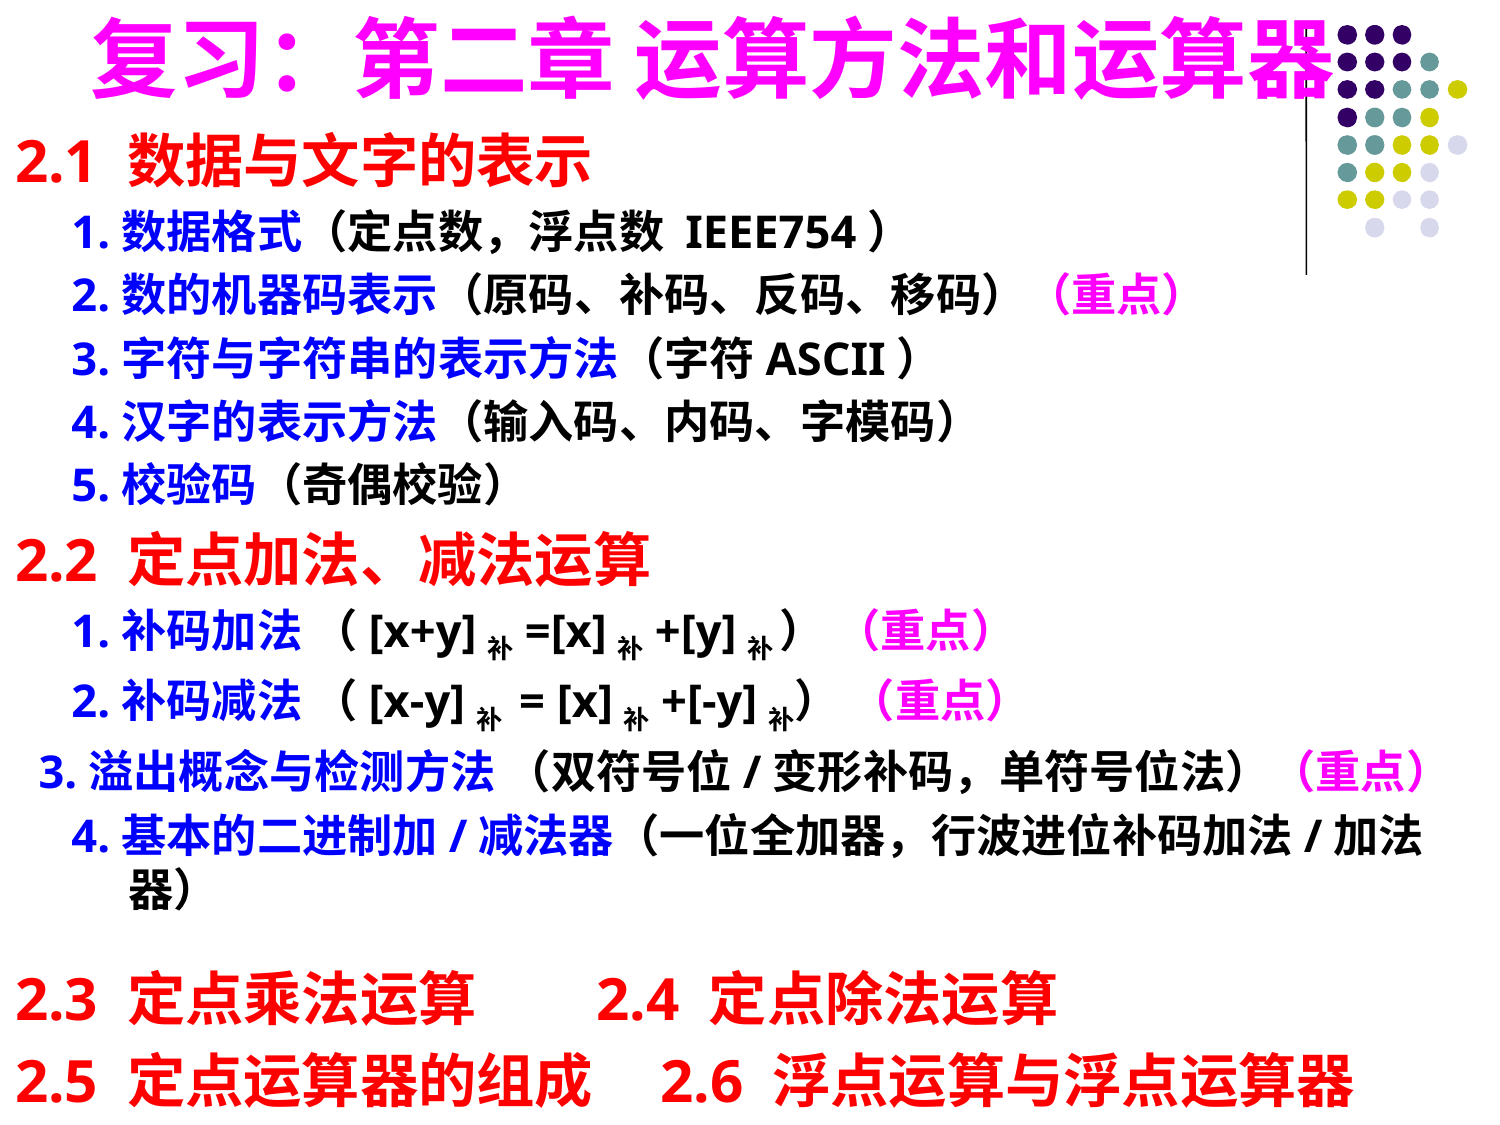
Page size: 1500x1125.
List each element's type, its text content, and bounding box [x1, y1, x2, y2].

list 2.1 数据与文字的表示 1.数据格式（定点数，浮点数 IEEE754） 2.数的机器码表示（原码、补码、反码、移码）（重点） 3.字符与字符串的表示方法（字符ASCII） 4.汉字的表示方法（输入码、内码、字模码） 5.校验码（奇偶校验） 2.2 定点加法、减法运算 1.补码加法 （[x+y]补=[x]补+[y]补 ） （重点） 2.补码减法 （[x-y]补 = [x]补+[-y]补） （重点） 3.溢出概念与检测方法 （双符号位/变形补码，单符号位法）（重点） 4.基本的二进制加/减法器（一位全加器，行波进位补码加法/加法器） 2.3 定点乘法运算 2.4 定点除法运算 2.5 定点运算器的组成 2.6 浮点运算与浮点运算器 [0, 116, 1500, 1026]
slide_number [1074, 1026, 1425, 1100]
title 复习：第二章 运算方法和运算器 [74, 12, 1481, 116]
slide_number [75, 1026, 425, 1100]
